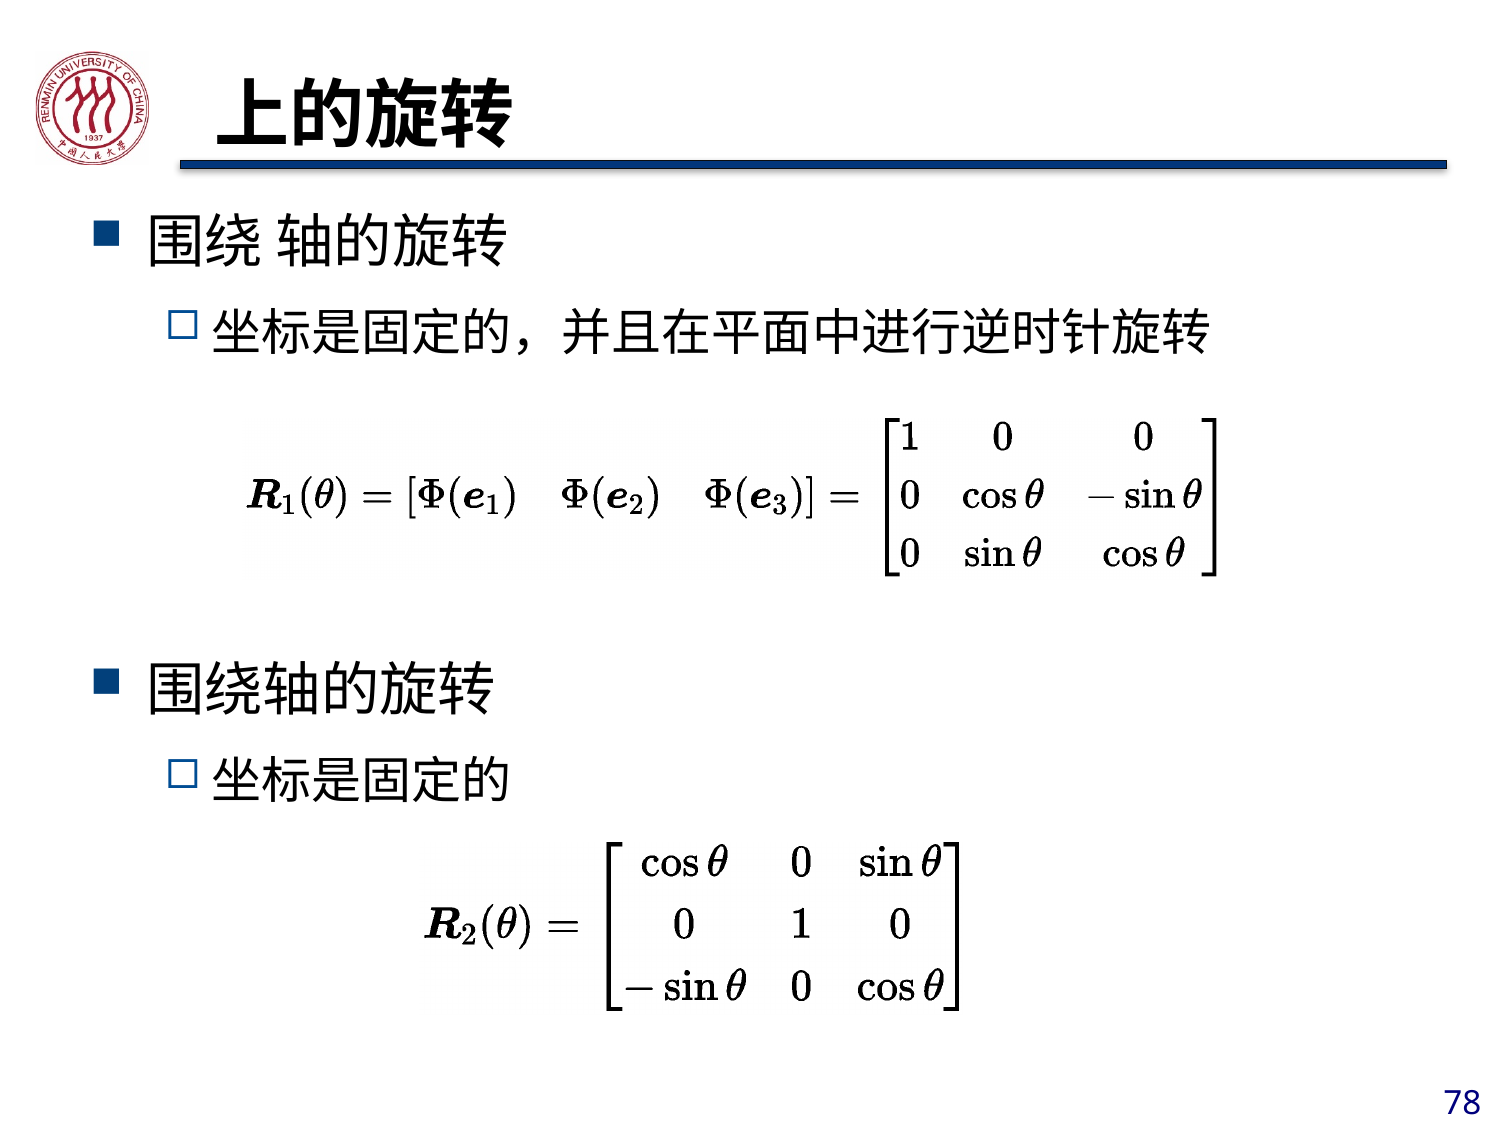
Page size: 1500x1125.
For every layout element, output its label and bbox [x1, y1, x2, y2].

picture [418, 842, 963, 1015]
picture [241, 417, 1220, 580]
picture [35, 51, 149, 165]
